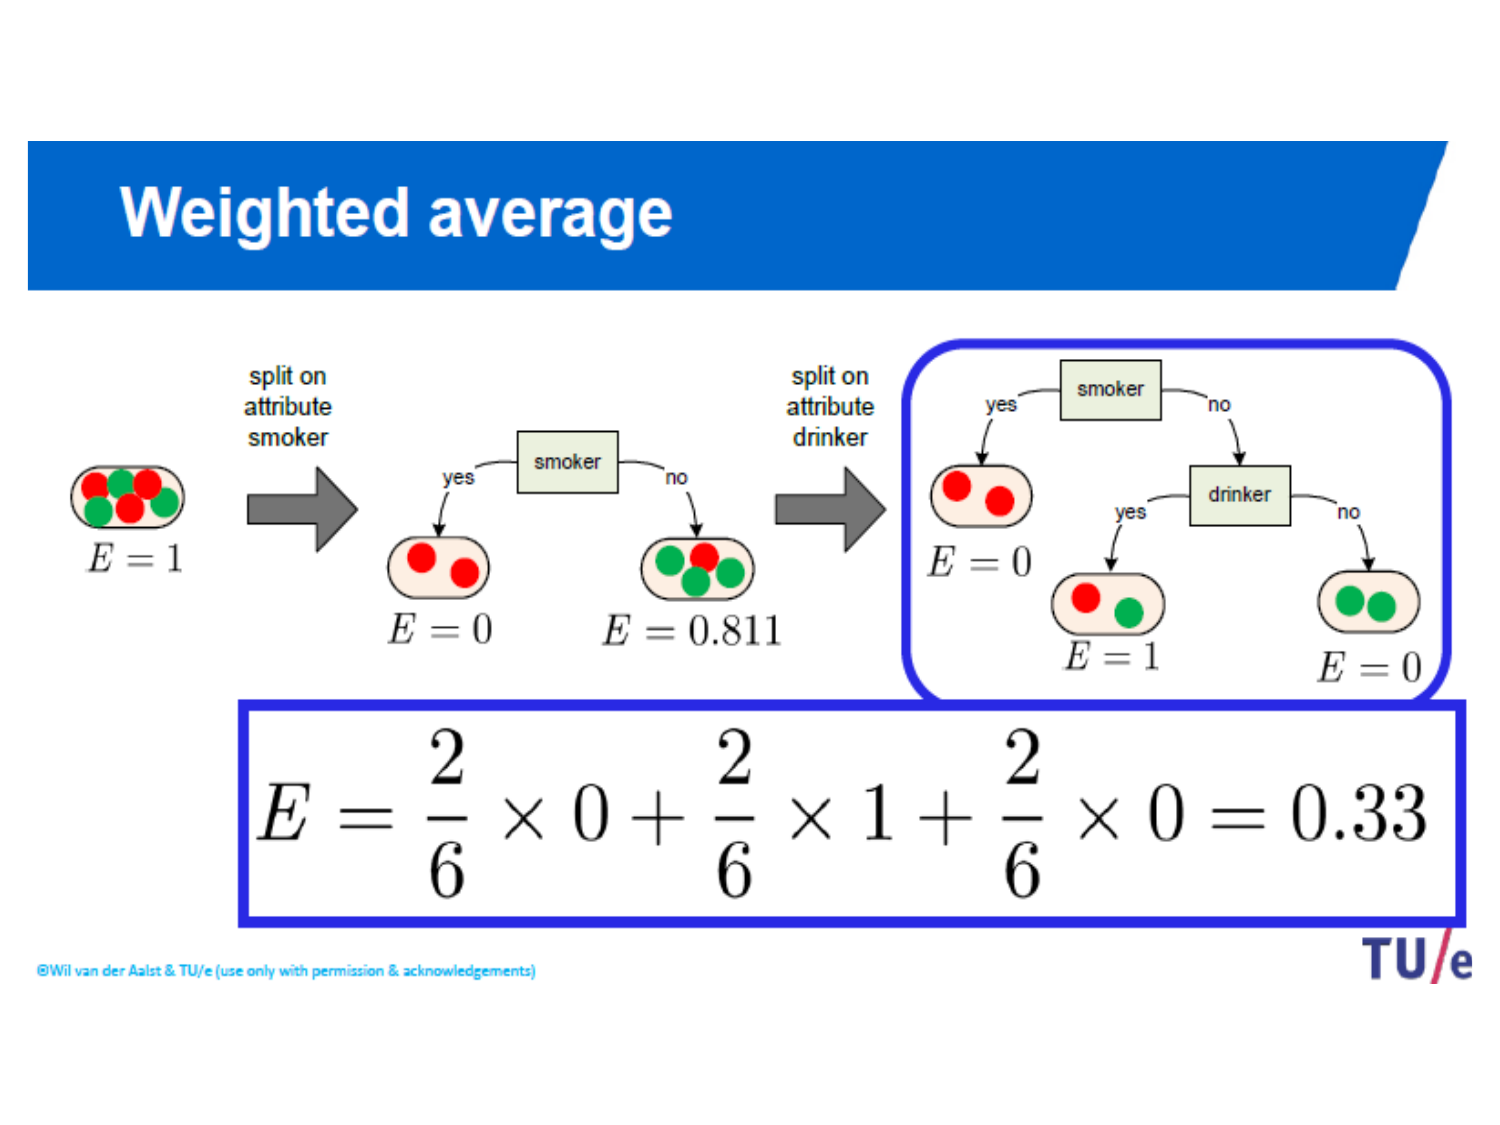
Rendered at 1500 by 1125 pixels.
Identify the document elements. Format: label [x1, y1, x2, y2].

picture [27, 141, 1473, 984]
